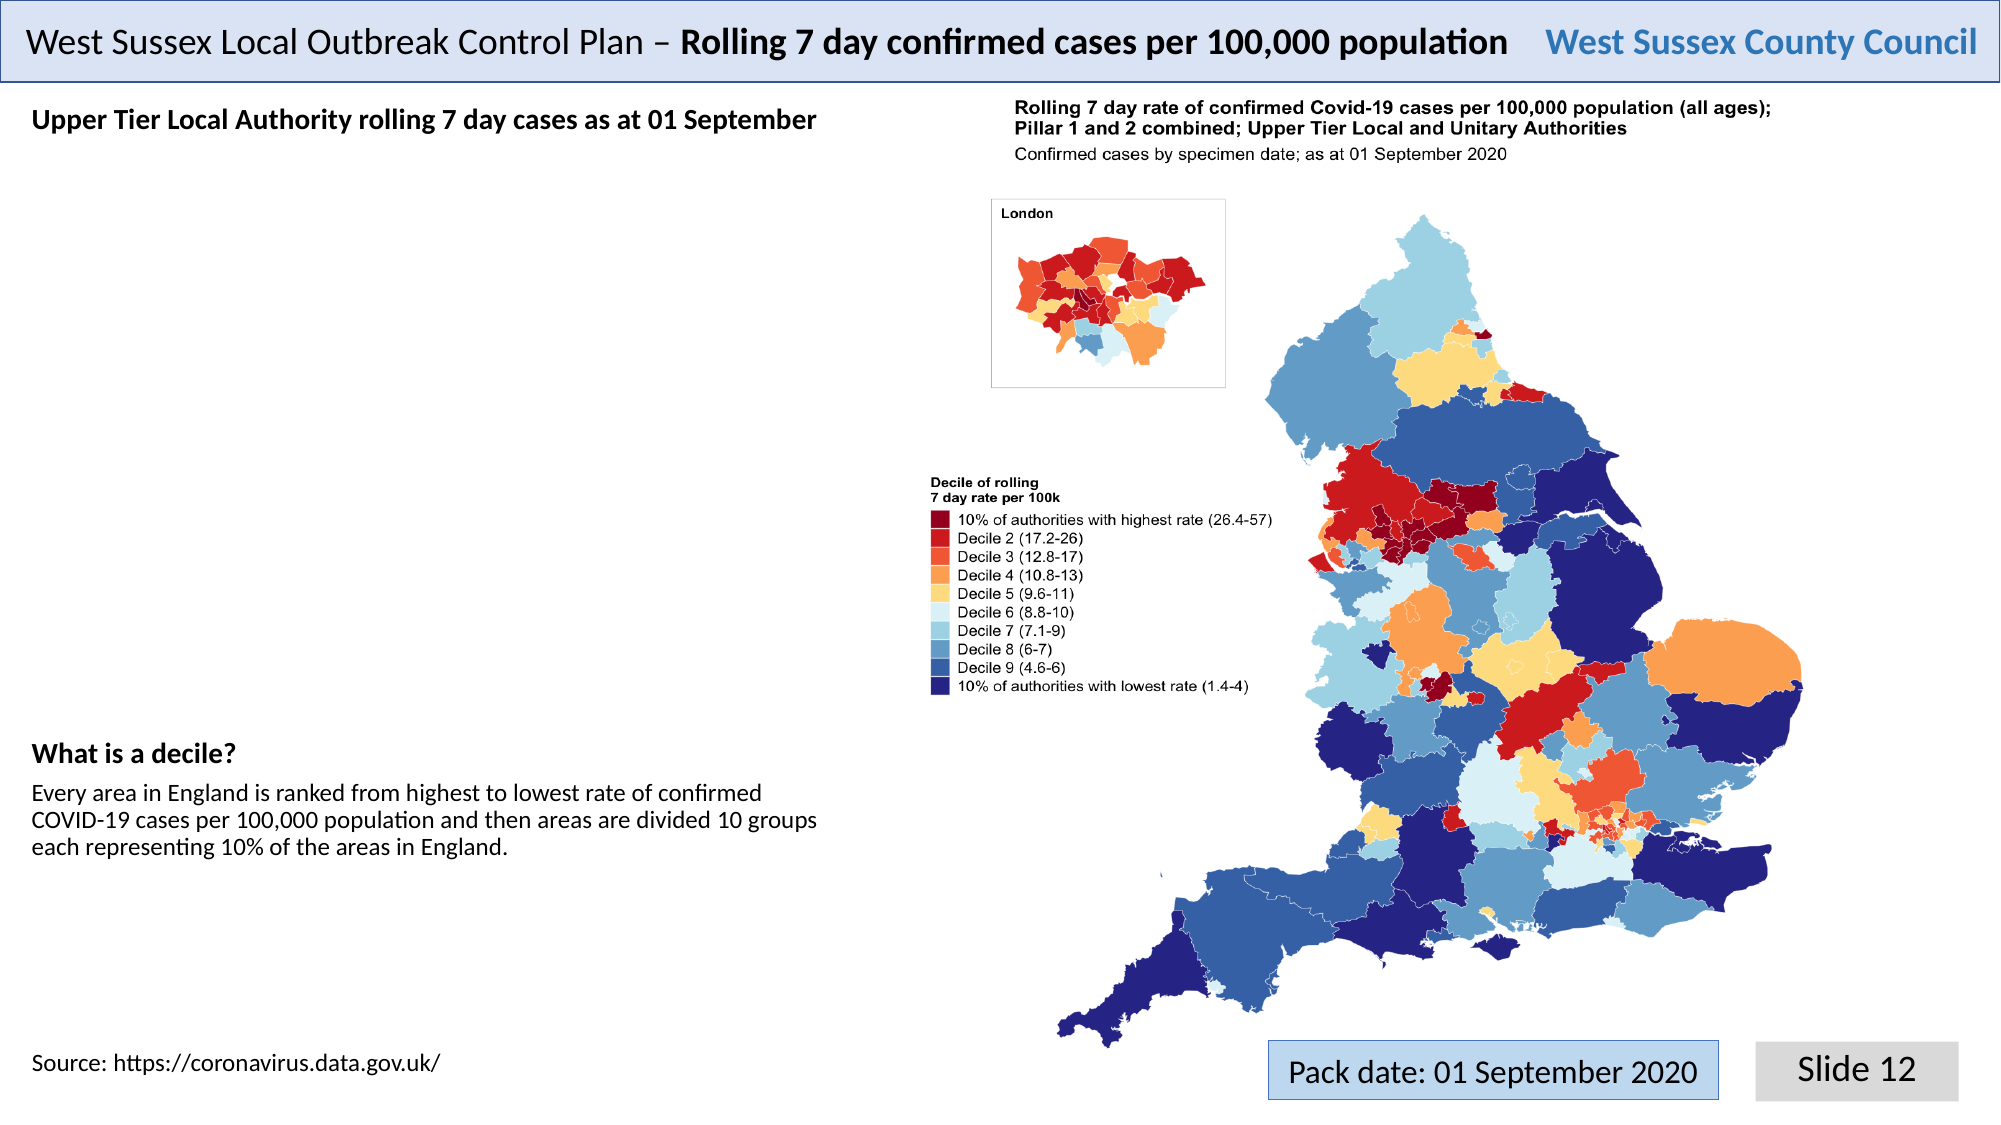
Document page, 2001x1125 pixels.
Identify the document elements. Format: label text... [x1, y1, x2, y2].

list What is a decile? [16, 731, 562, 772]
list Source: https://coronavirus.data.gov.uk/ [17, 1042, 660, 1103]
list Upper Tier Local Authority rolling 7 day cases as at 01 September [16, 97, 895, 173]
list Every area in England is ranked from highest to lowest rate of confirmed COVID-19 cases per 100,000 population and then areas are divided 10 groups each representing 10% of the areas in England. [16, 772, 853, 900]
picture [895, 91, 1959, 1104]
